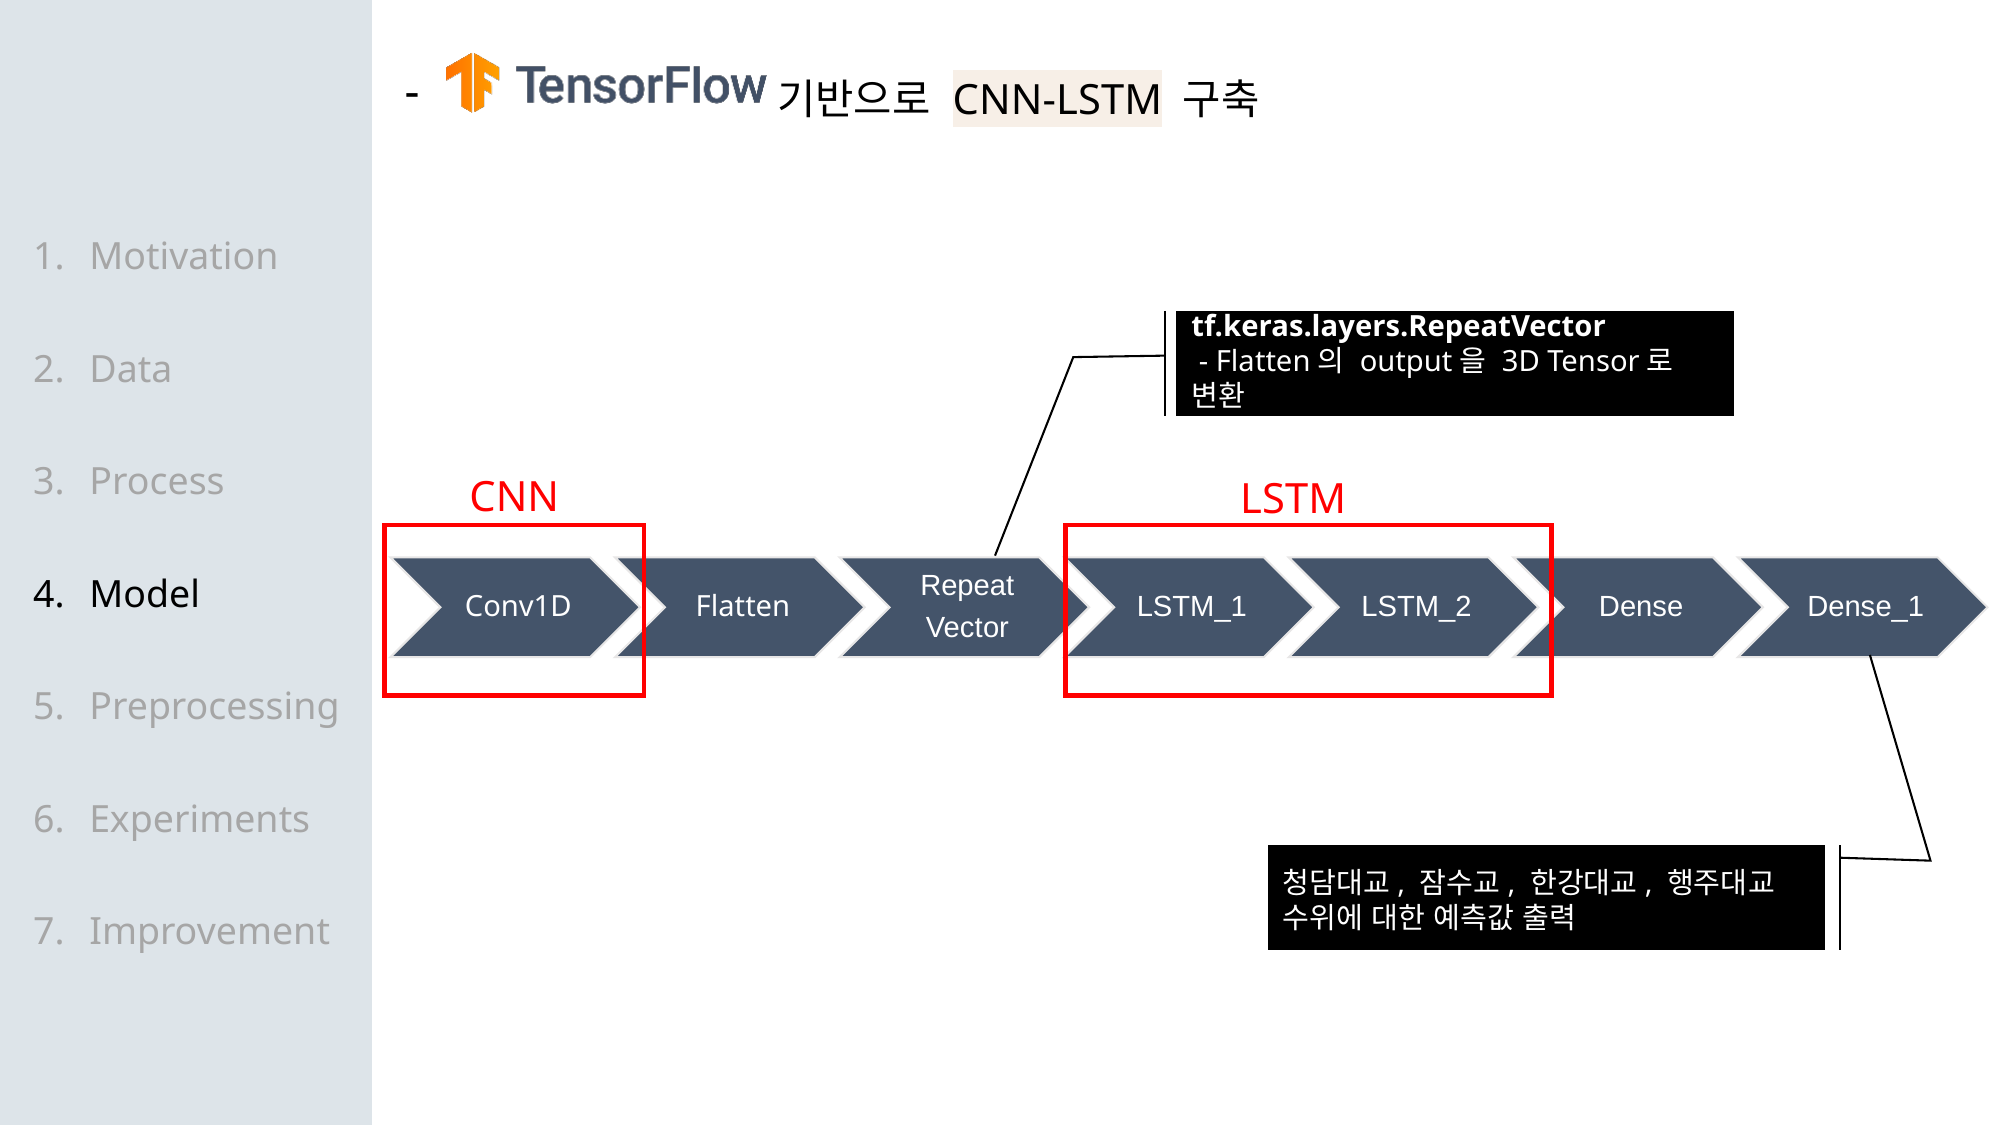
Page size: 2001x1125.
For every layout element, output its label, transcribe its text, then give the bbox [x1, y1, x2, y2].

text_box [1268, 852, 1825, 856]
text_box Motivation Data Process Model Preprocessing Experiments Improvement [18, 157, 372, 1005]
picture [434, 43, 779, 127]
text_box 기반으로 CNN-LSTM 구축 [390, 40, 1520, 131]
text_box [390, 363, 1988, 852]
text_box [0, 0, 373, 1125]
text_box [384, 524, 390, 697]
text_box [1839, 852, 1932, 950]
text_box [1069, 310, 1166, 363]
text_box [1268, 942, 1825, 950]
text_box tf.keras.layers.RepeatVector - Flatten의 output을 3D Tensor로 변환 [1176, 299, 1734, 363]
text_box 청담대교, 잠수교, 한강대교, 행주대교 수위에 대한 예측값 출력 [1267, 856, 1825, 942]
